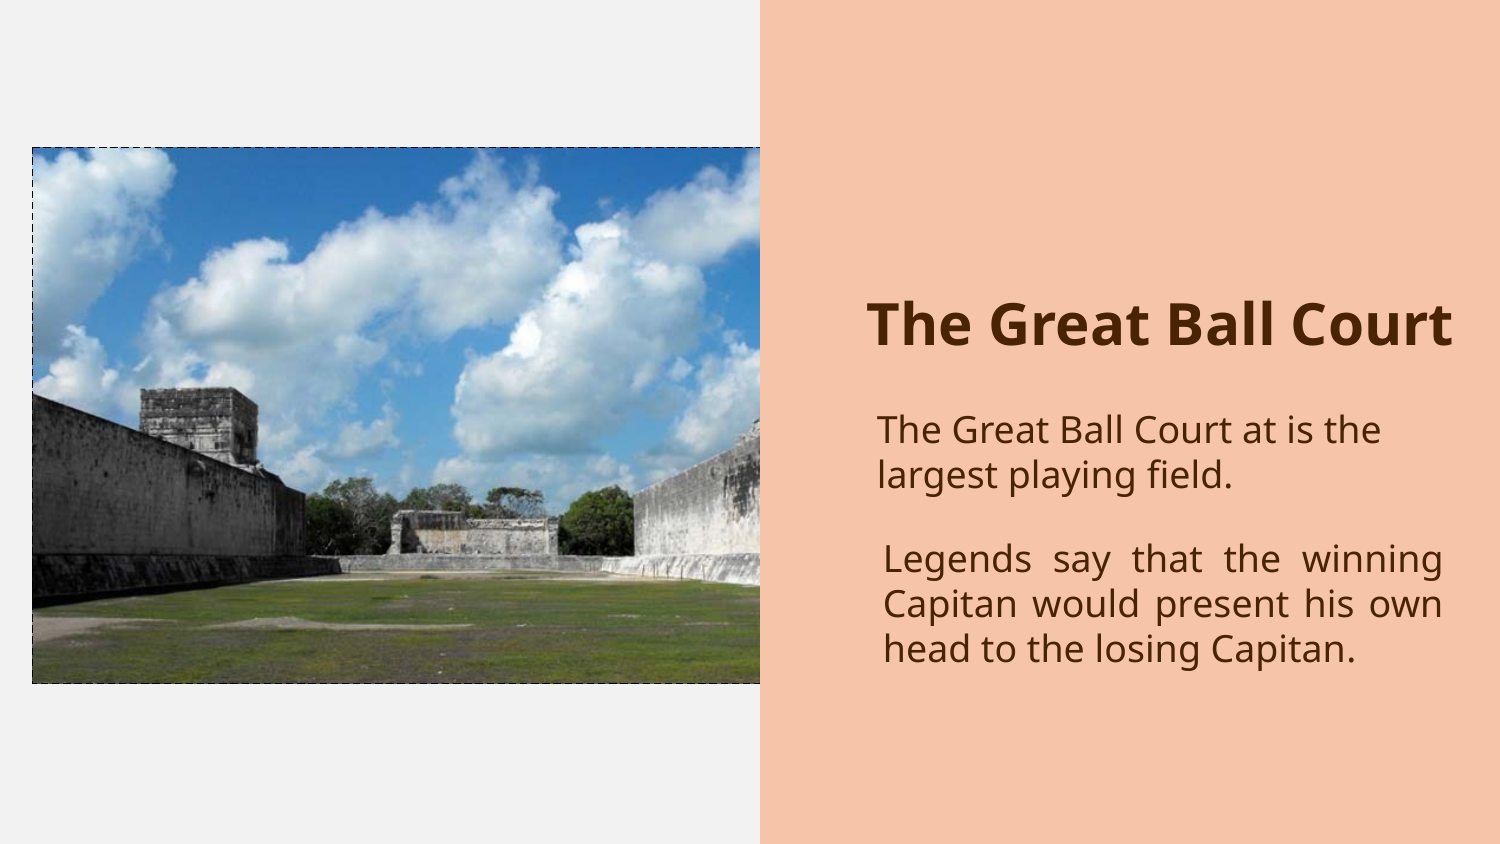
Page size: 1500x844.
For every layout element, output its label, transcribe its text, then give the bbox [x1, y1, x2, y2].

text_box The Great Ball Court [980, 280, 1469, 365]
text_box Legends say that the winning Capitan would present his own head to the losing Capitan. [980, 528, 1459, 678]
picture [32, 147, 976, 685]
text_box The Great Ball Court at is the largest playing field. [980, 398, 1453, 503]
text_box [760, 0, 1500, 844]
